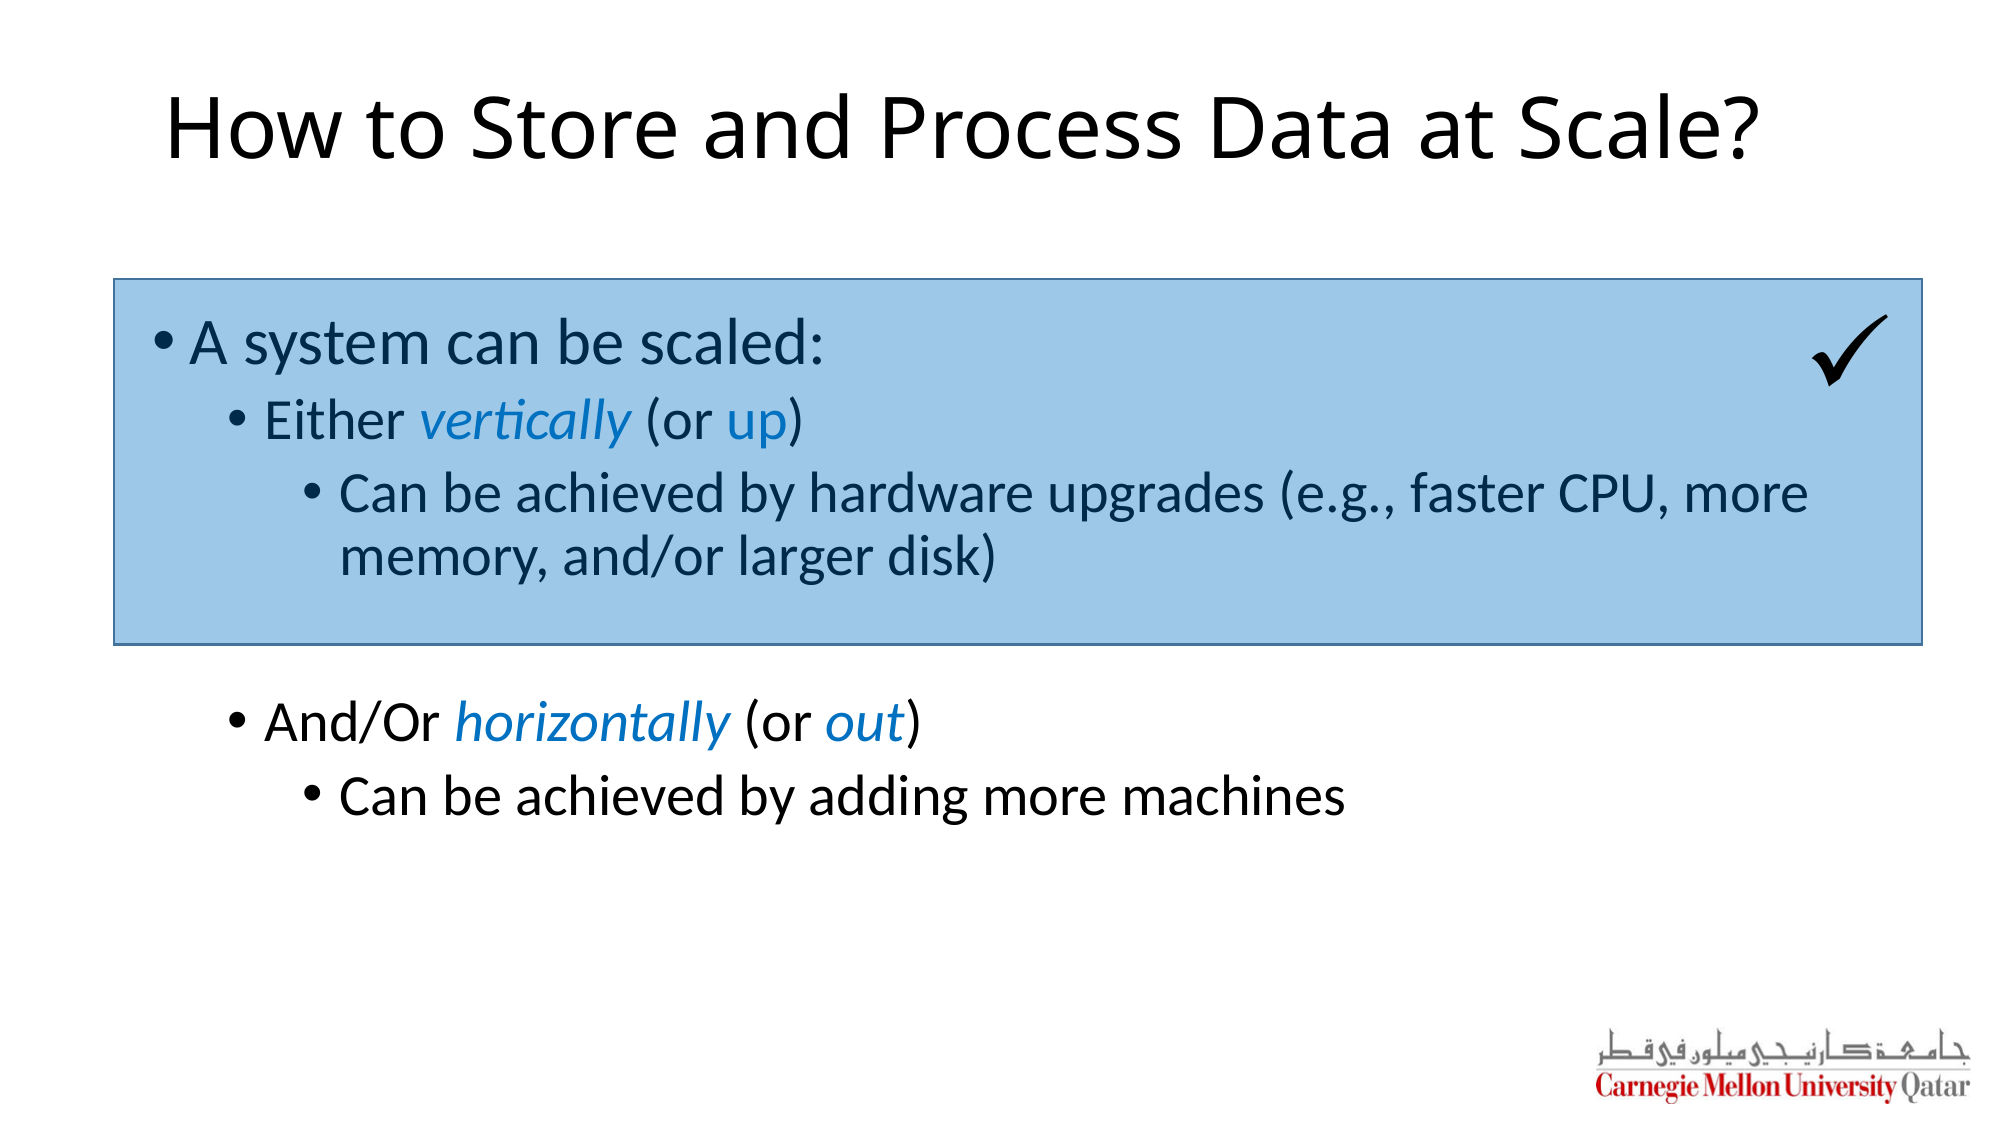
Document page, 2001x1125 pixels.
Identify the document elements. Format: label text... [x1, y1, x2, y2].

text_box [1788, 299, 1937, 450]
text_box [113, 278, 1923, 646]
title How to Store and Process Data at Scale? [113, 37, 1812, 225]
picture [1596, 1027, 1971, 1104]
list A system can be scaled: Either vertically (or up) Can be achieved by hardware upgrades (e.g., faster CPU, more memory, and/or larger disk) And/Or horizontally (or out) Can be achieved by adding more machines [137, 646, 1863, 1014]
